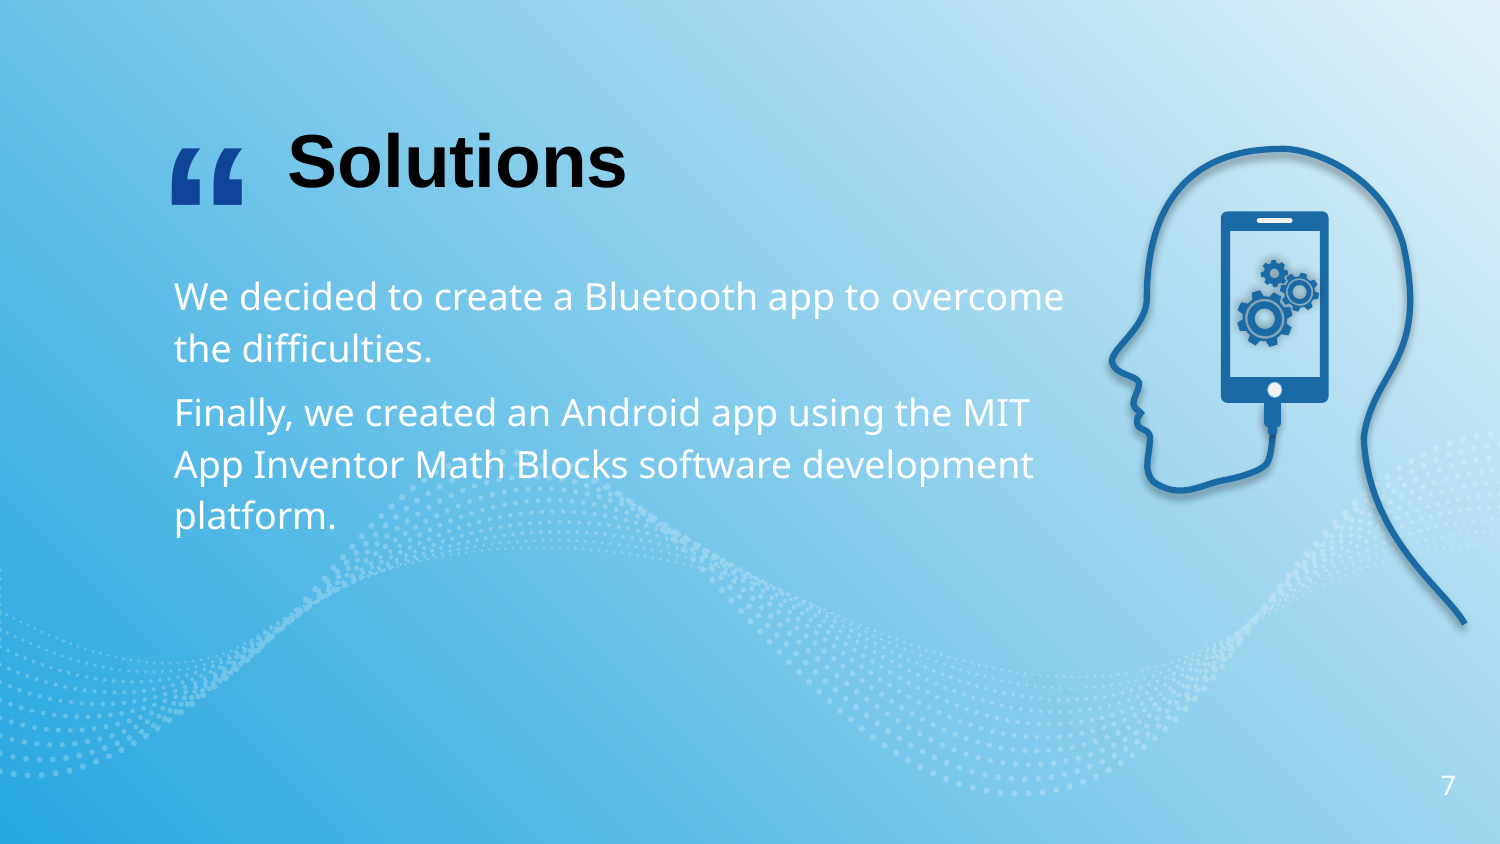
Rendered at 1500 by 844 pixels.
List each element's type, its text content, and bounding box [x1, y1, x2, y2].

slide_number 7 [1366, 754, 1457, 819]
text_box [1111, 148, 1466, 625]
text_box Solutions [273, 105, 1327, 210]
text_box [1220, 211, 1329, 404]
list We decided to create a Bluetooth app to overcome the difficulties. Finally, we created an Android app using the MIT App Inventor Math Blocks software development platform. [173, 208, 1085, 819]
